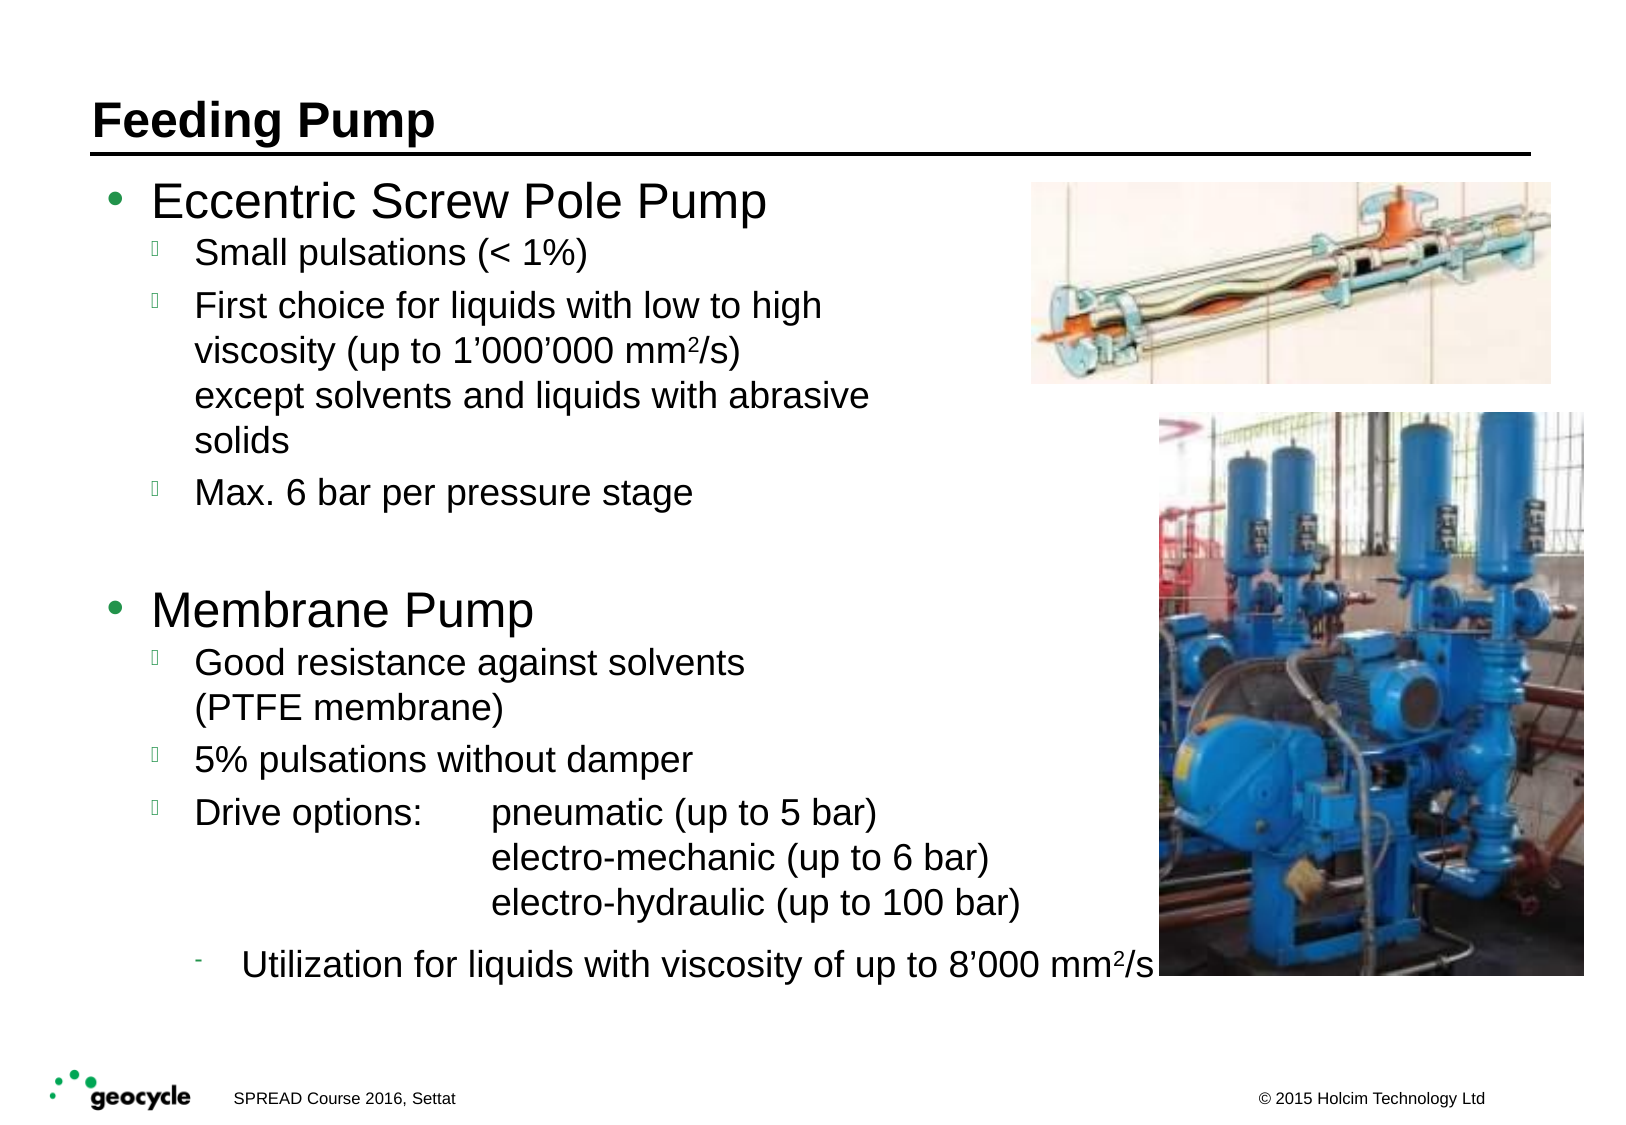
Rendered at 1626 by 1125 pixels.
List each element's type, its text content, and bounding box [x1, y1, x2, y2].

picture [49, 1069, 191, 1111]
footer SPREAD Course 2016, Settat [233, 1087, 813, 1109]
title Feeding Pump [91, 19, 1532, 149]
text_box Eccentric Screw Pole Pump Small pulsations (< 1%) First choice for liquids with low to high viscosity (up to 1’000’000 mm2/s) except solvents and liquids with abrasive solids Max. 6 bar per pressure stage Membrane Pump Good resistance against solvents (PTFE membrane) 5% pulsations without damper Drive options: pneumatic (up to 5 bar) electro-mechanic (up to 6 bar) electro-hydraulic (up to 100 bar) Utilization for liquids with viscosity of up to 8’000 mm2/s [91, 160, 1425, 1047]
picture [1159, 412, 1585, 976]
picture [1031, 182, 1551, 385]
